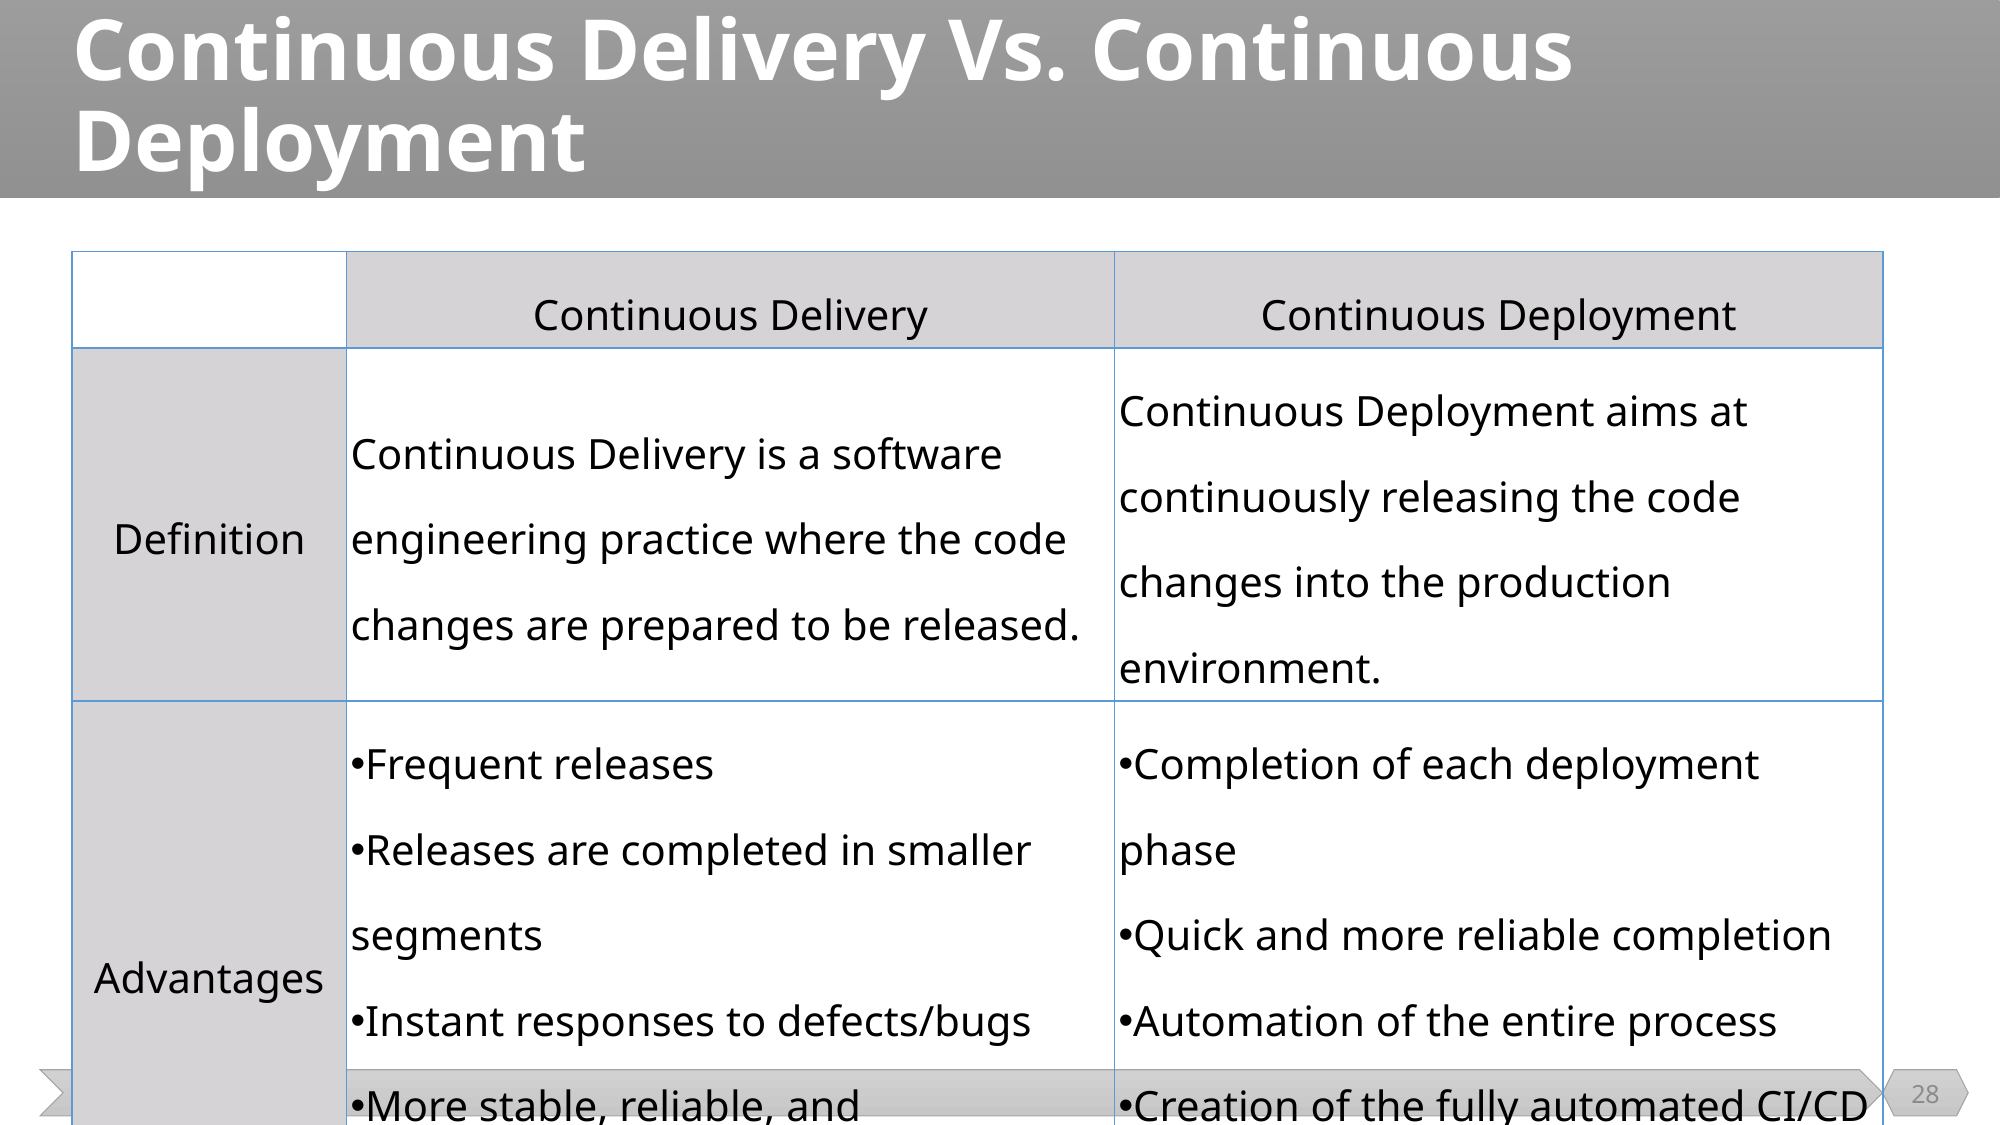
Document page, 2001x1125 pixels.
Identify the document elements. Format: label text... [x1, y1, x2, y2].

table_header Continuous Deployment [1115, 252, 1882, 347]
table_cell Advantages [73, 702, 346, 1125]
table_cell Frequent releases Releases are completed in smaller segments Instant responses to defects/bugs More stable, reliable, and comfortable releases [347, 702, 1114, 1125]
table_cell Continuous Deployment aims at continuously releasing the code changes into the production environment. [1115, 349, 1882, 700]
table_cell Completion of each deployment phase Quick and more reliable completion Automation of the entire process Creation of the fully automated CI/CD pipeline [1115, 702, 1882, 1125]
slide_number 28 [1882, 1065, 1969, 1125]
table_header Continuous Delivery [347, 252, 1114, 347]
table_header [73, 252, 346, 347]
table_cell Definition [73, 349, 346, 700]
table_cell Continuous Delivery is a software engineering practice where the code changes are prepared to be released. [347, 349, 1114, 700]
title Continuous Delivery Vs. Continuous Deployment [56, 0, 1969, 199]
